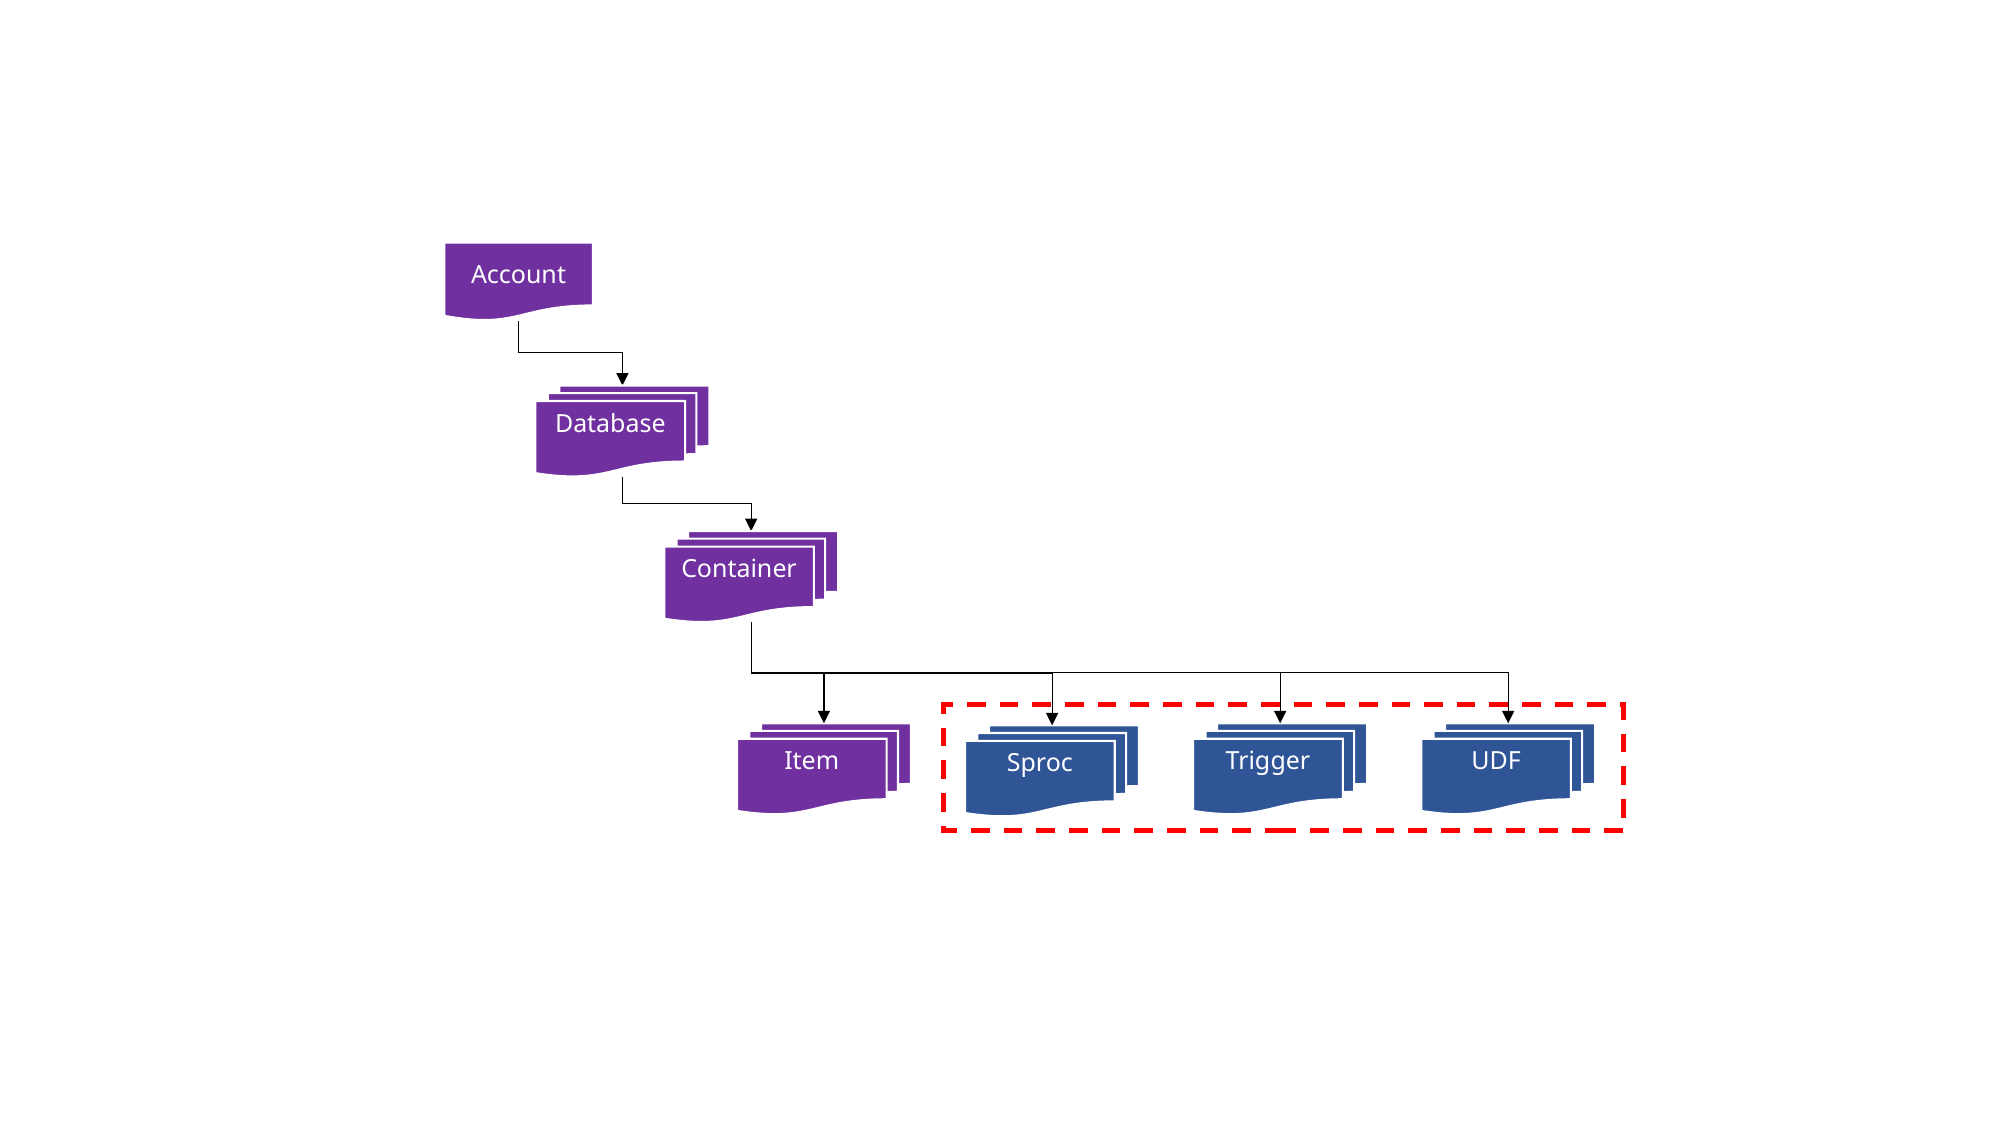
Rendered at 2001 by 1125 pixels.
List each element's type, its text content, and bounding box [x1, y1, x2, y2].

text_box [735, 622, 840, 720]
text_box [1182, 704, 1625, 832]
text_box Account [443, 241, 594, 322]
text_box [1068, 704, 1077, 832]
text_box Database [534, 384, 711, 478]
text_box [848, 509, 955, 835]
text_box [963, 394, 1068, 948]
text_box [955, 704, 963, 832]
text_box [657, 425, 716, 579]
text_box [541, 292, 612, 409]
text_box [1077, 280, 1182, 1062]
text_box Item [736, 722, 848, 816]
text_box Container [663, 530, 840, 624]
